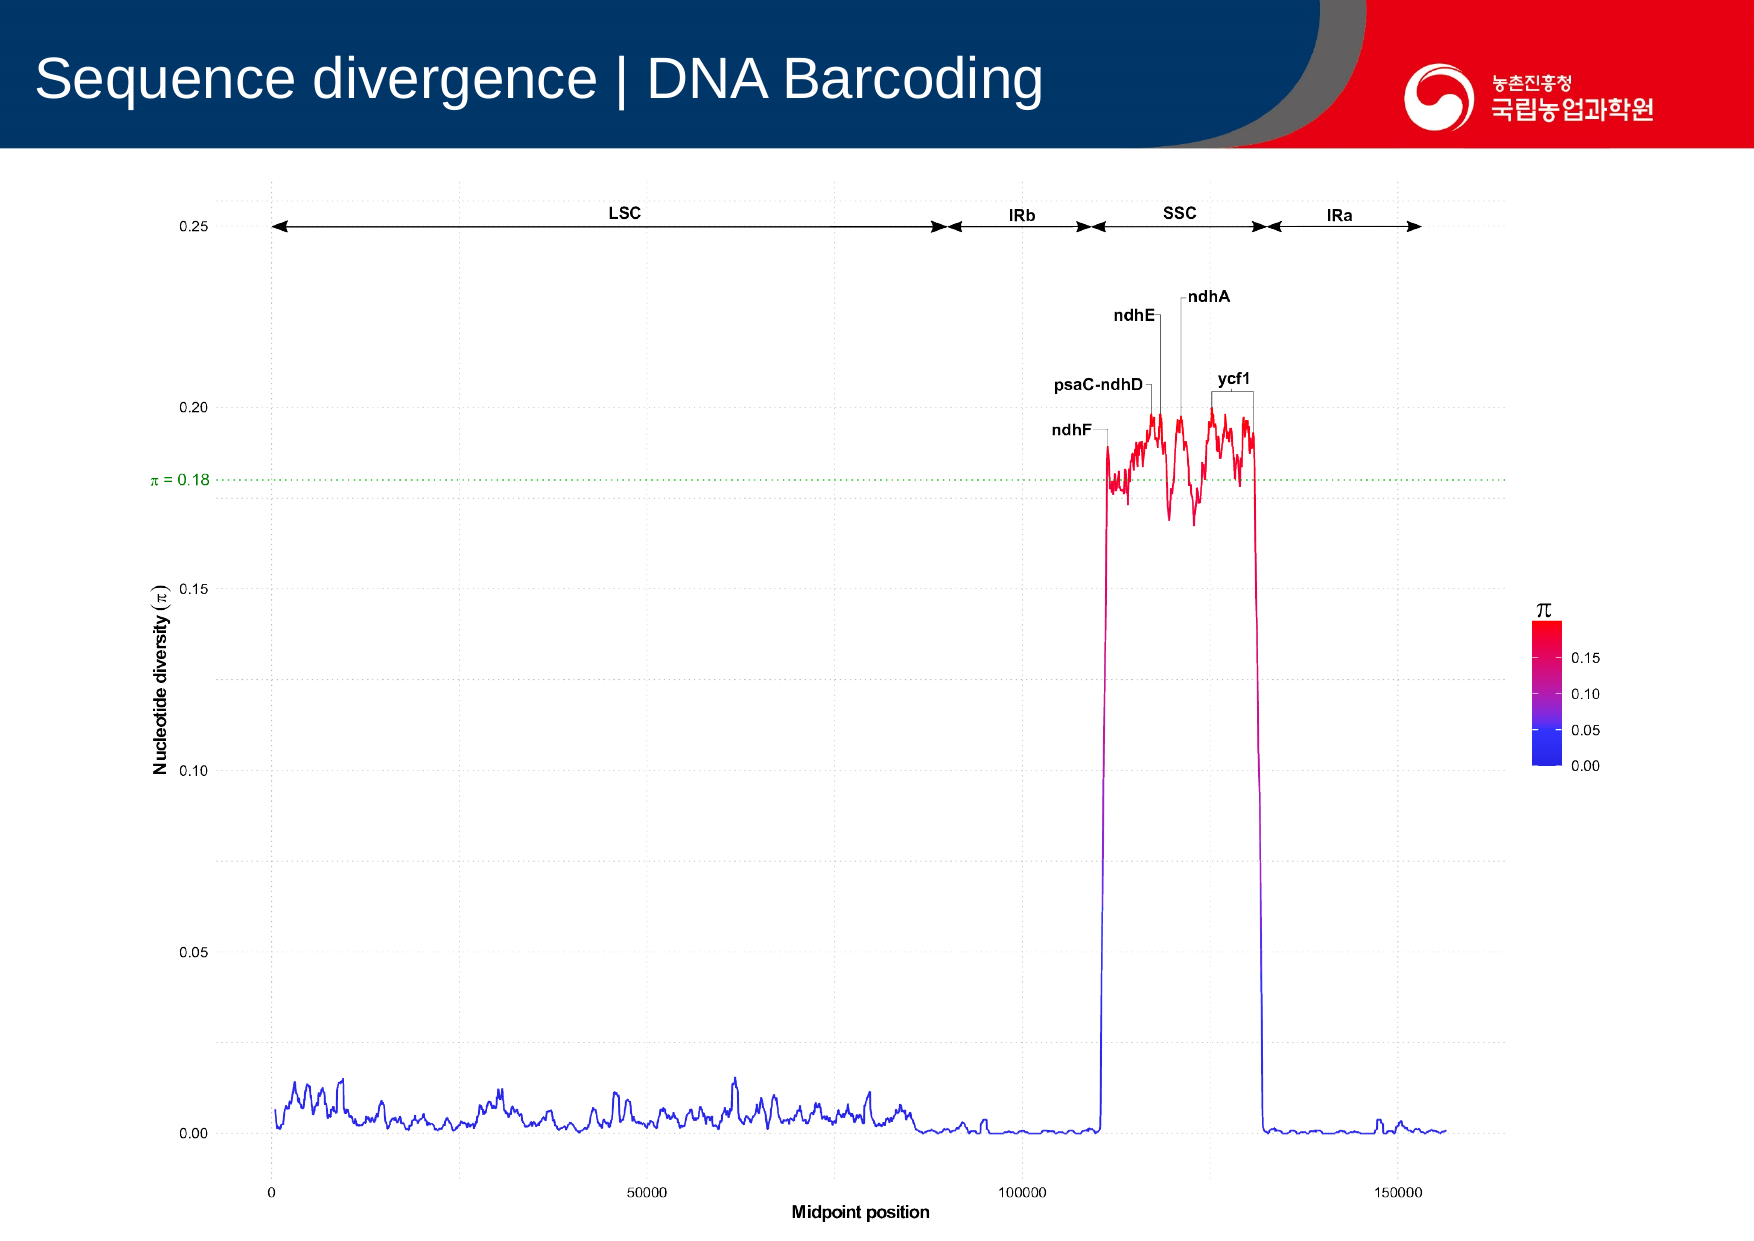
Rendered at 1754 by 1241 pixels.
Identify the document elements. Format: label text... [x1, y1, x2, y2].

text_box Sequence divergence | DNA Barcoding [19, 33, 1305, 118]
picture [0, 0, 1754, 1241]
